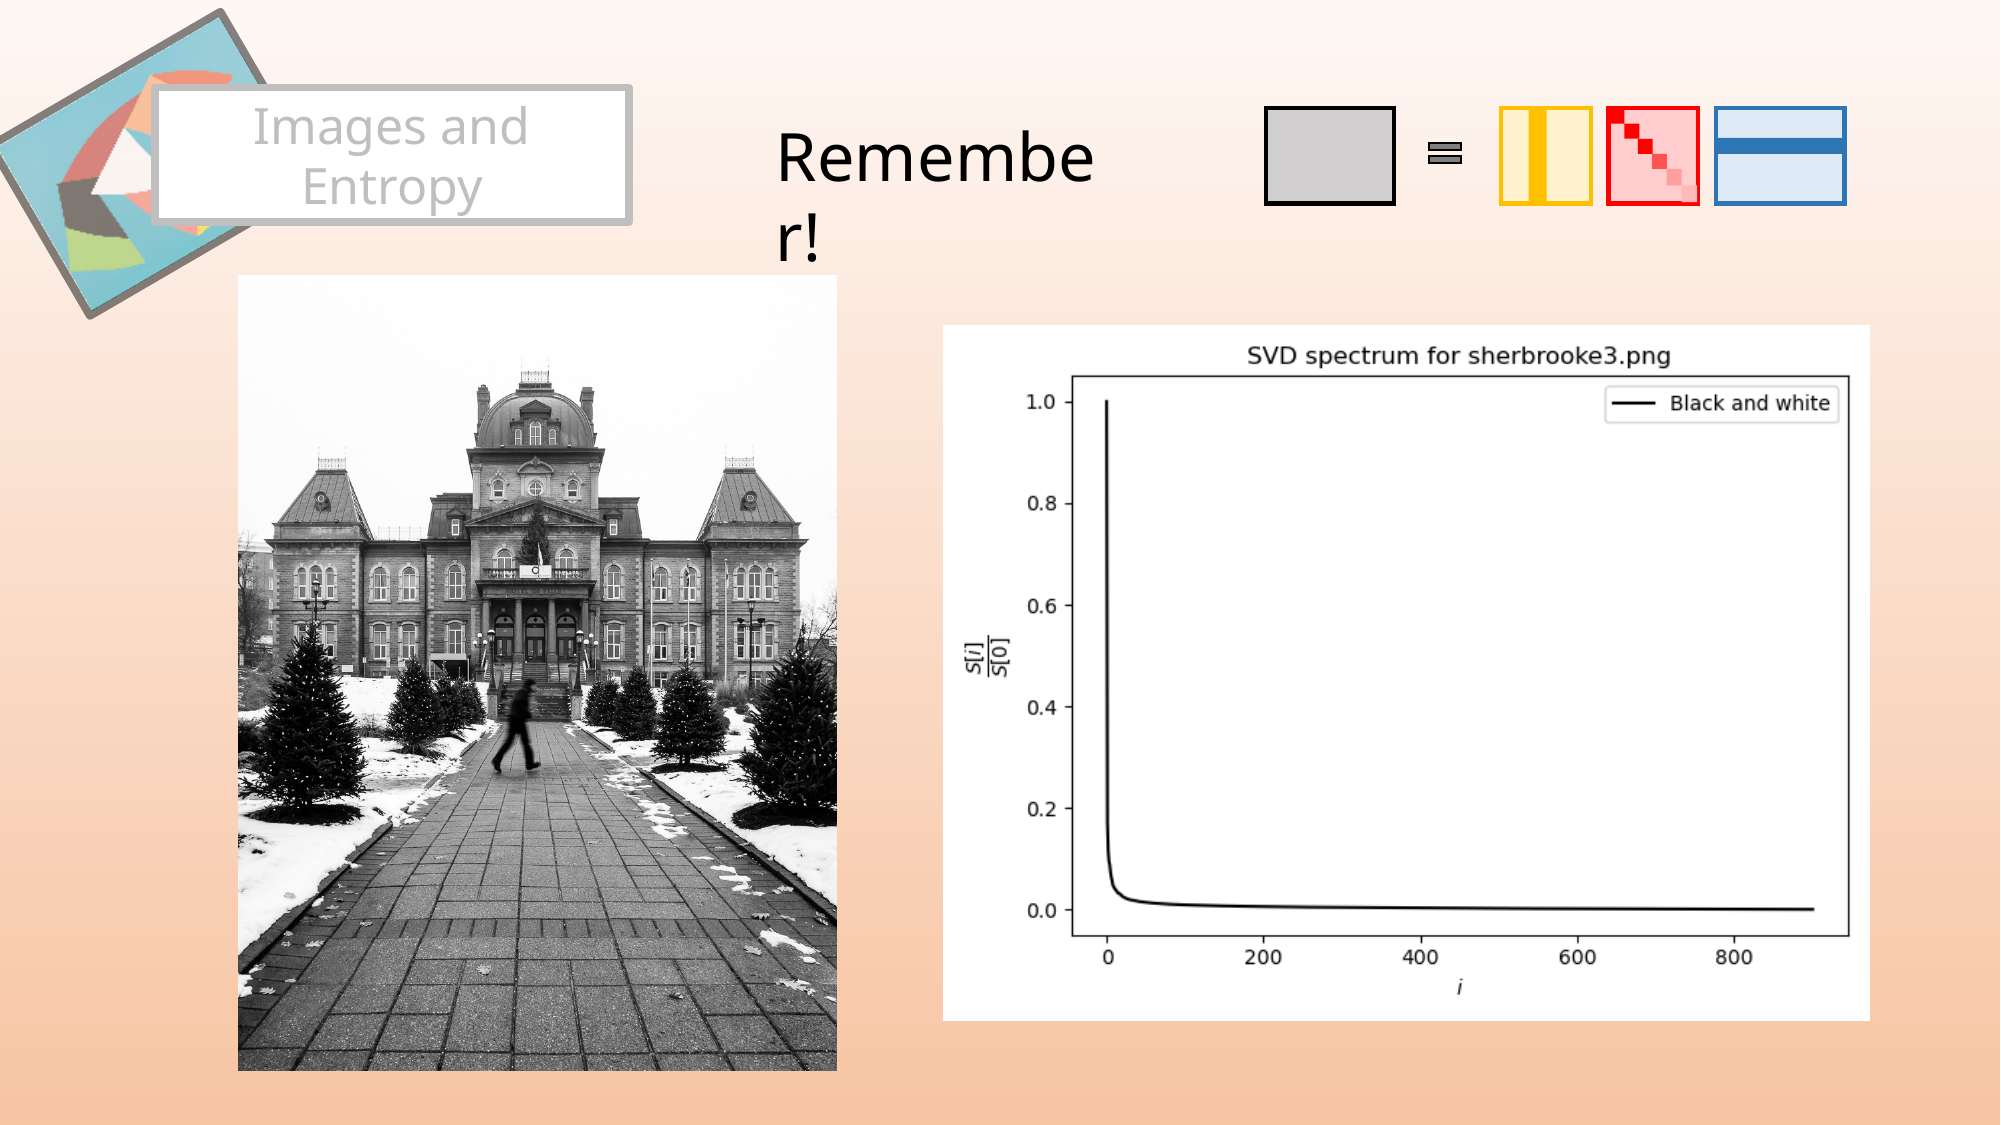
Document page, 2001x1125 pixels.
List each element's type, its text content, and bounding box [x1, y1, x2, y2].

picture [238, 275, 837, 1071]
picture [943, 325, 1870, 1021]
text_box Images and Entropy [285, 87, 629, 223]
picture [26, 69, 285, 259]
text_box Remember! [760, 107, 1113, 283]
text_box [1265, 107, 1845, 204]
